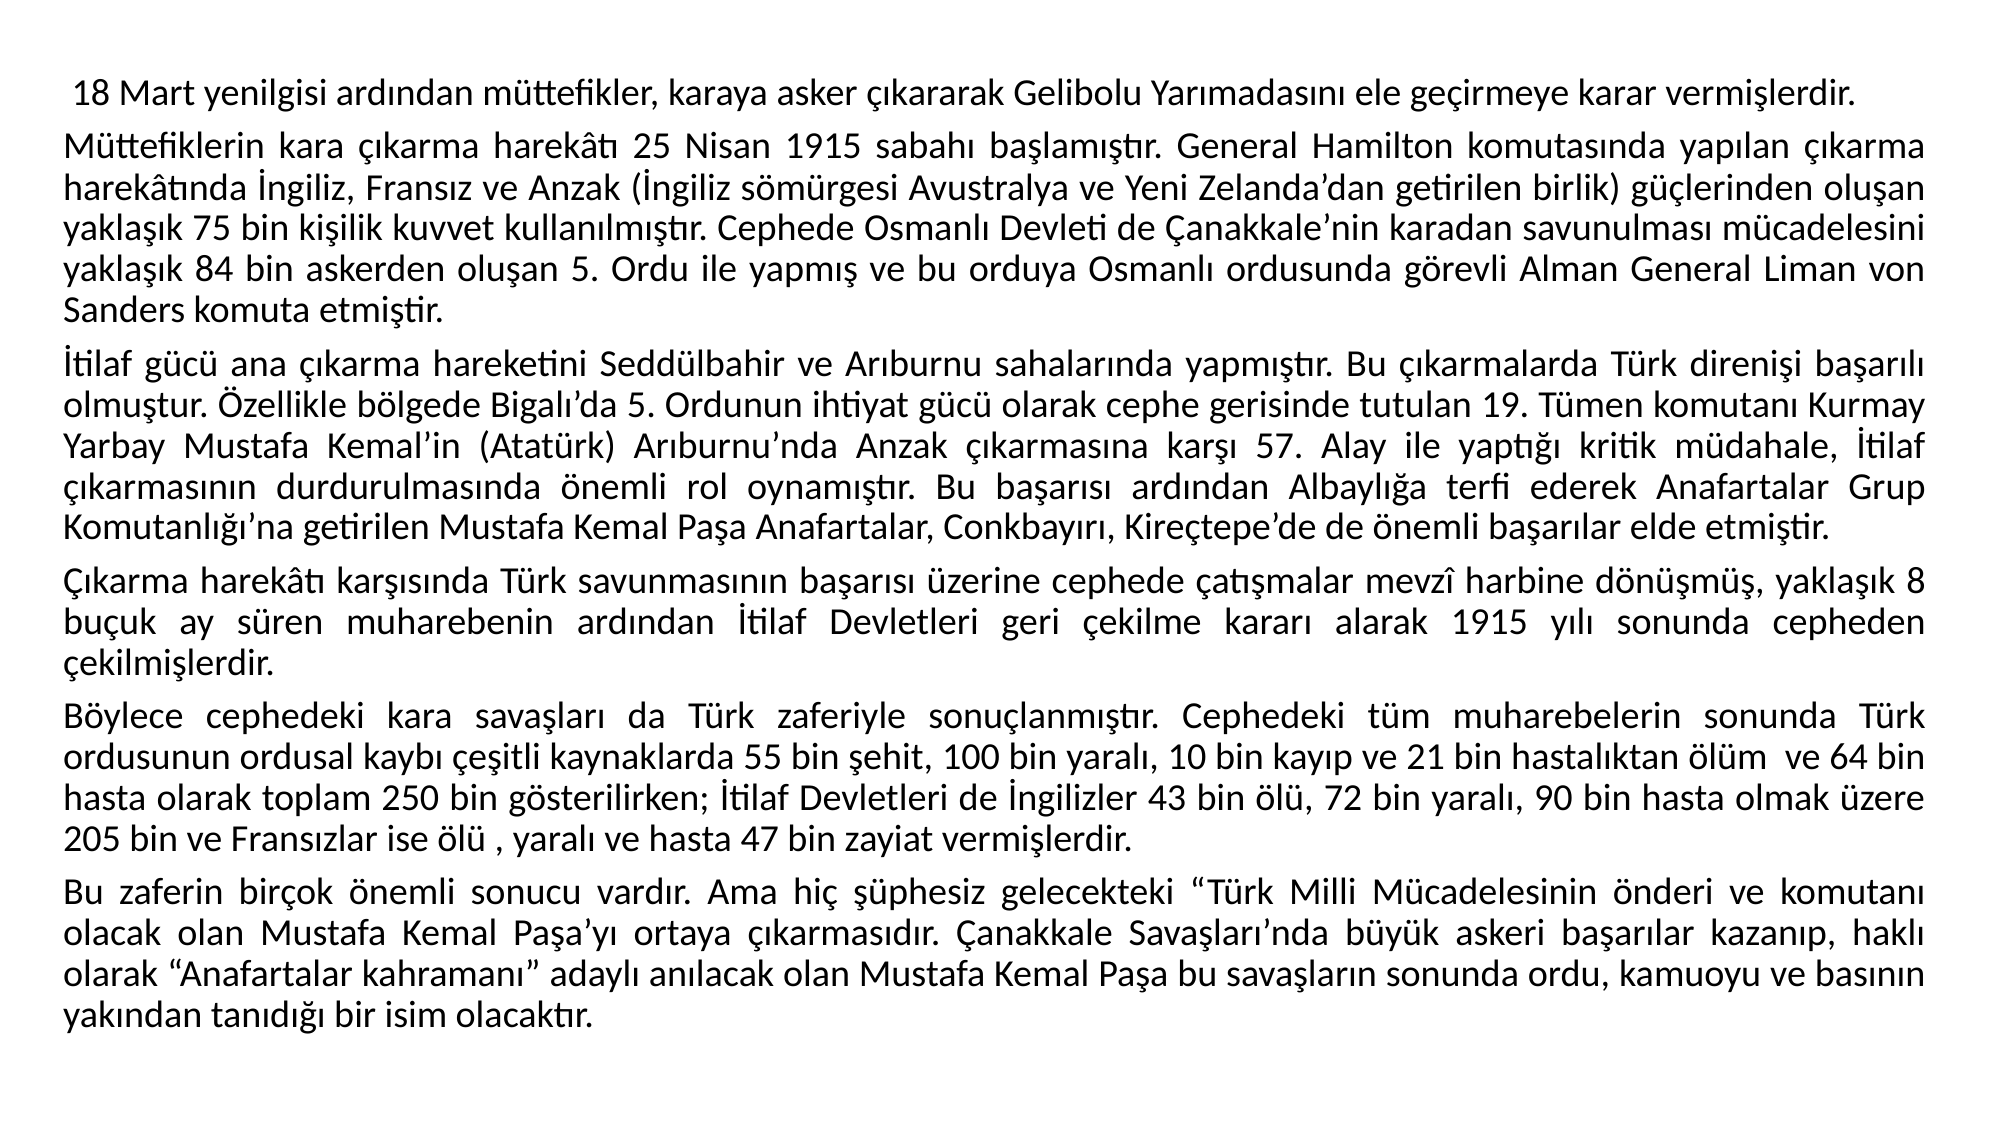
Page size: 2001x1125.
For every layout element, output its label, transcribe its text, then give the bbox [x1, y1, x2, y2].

list 18 Mart yenilgisi ardından müttefikler, karaya asker çıkararak Gelibolu Yarımadasını ele geçirmeye karar vermişlerdir. Müttefiklerin kara çıkarma harekâtı 25 Nisan 1915 sabahı başlamıştır. General Hamilton komutasında yapılan çıkarma harekâtında İngiliz, Fransız ve Anzak (İngiliz sömürgesi Avustralya ve Yeni Zelanda’dan getirilen birlik) güçlerinden oluşan yaklaşık 75 bin kişilik kuvvet kullanılmıştır. Cephede Osmanlı Devleti de Çanakkale’nin karadan savunulması mücadelesini yaklaşık 84 bin askerden oluşan 5. Ordu ile yapmış ve bu orduya Osmanlı ordusunda görevli Alman General Liman von Sanders komuta etmiştir. İtilaf gücü ana çıkarma hareketini Seddülbahir ve Arıburnu sahalarında yapmıştır. Bu çıkarmalarda Türk direnişi başarılı olmuştur. Özellikle bölgede Bigalı’da 5. Ordunun ihtiyat gücü olarak cephe gerisinde tutulan 19. Tümen komutanı Kurmay Yarbay Mustafa Kemal’in (Atatürk) Arıburnu’nda Anzak çıkarmasına karşı 57. Alay ile yaptığı kritik müdahale, İtilaf çıkarmasının durdurulmasında önemli rol oynamıştır. Bu başarısı ardından Albaylığa terfi ederek Anafartalar Grup Komutanlığı’na getirilen Mustafa Kemal Paşa Anafartalar, Conkbayırı, Kireçtepe’de de önemli başarılar elde etmiştir. Çıkarma harekâtı karşısında Türk savunmasının başarısı üzerine cephede çatışmalar mevzî harbine dönüşmüş, yaklaşık 8 buçuk ay süren muharebenin ardından İtilaf Devletleri geri çekilme kararı alarak 1915 yılı sonunda cepheden çekilmişlerdir. Böylece cephedeki kara savaşları da Türk zaferiyle sonuçlanmıştır. Cephedeki tüm muharebelerin sonunda Türk ordusunun ordusal kaybı çeşitli kaynaklarda 55 bin şehit, 100 bin yaralı, 10 bin kayıp ve 21 bin hastalıktan ölüm ve 64 bin hasta olarak toplam 250 bin gösterilirken; İtilaf Devletleri de İngilizler 43 bin ölü, 72 bin yaralı, 90 bin hasta olmak üzere 205 bin ve Fransızlar ise ölü , yaralı ve hasta 47 bin zayiat vermişlerdir. Bu zaferin birçok önemli sonucu vardır. Ama hiç şüphesiz gelecekteki “Türk Milli Mücadelesinin önderi ve komutanı olacak olan Mustafa Kemal Paşa’yı ortaya çıkarmasıdır. Çanakkale Savaşları’nda büyük askeri başarılar kazanıp, haklı olarak “Anafartalar kahramanı” adaylı anılacak olan Mustafa Kemal Paşa bu savaşların sonunda ordu, kamuoyu ve basının yakından tanıdığı bir isim olacaktır. [48, 65, 1941, 1056]
